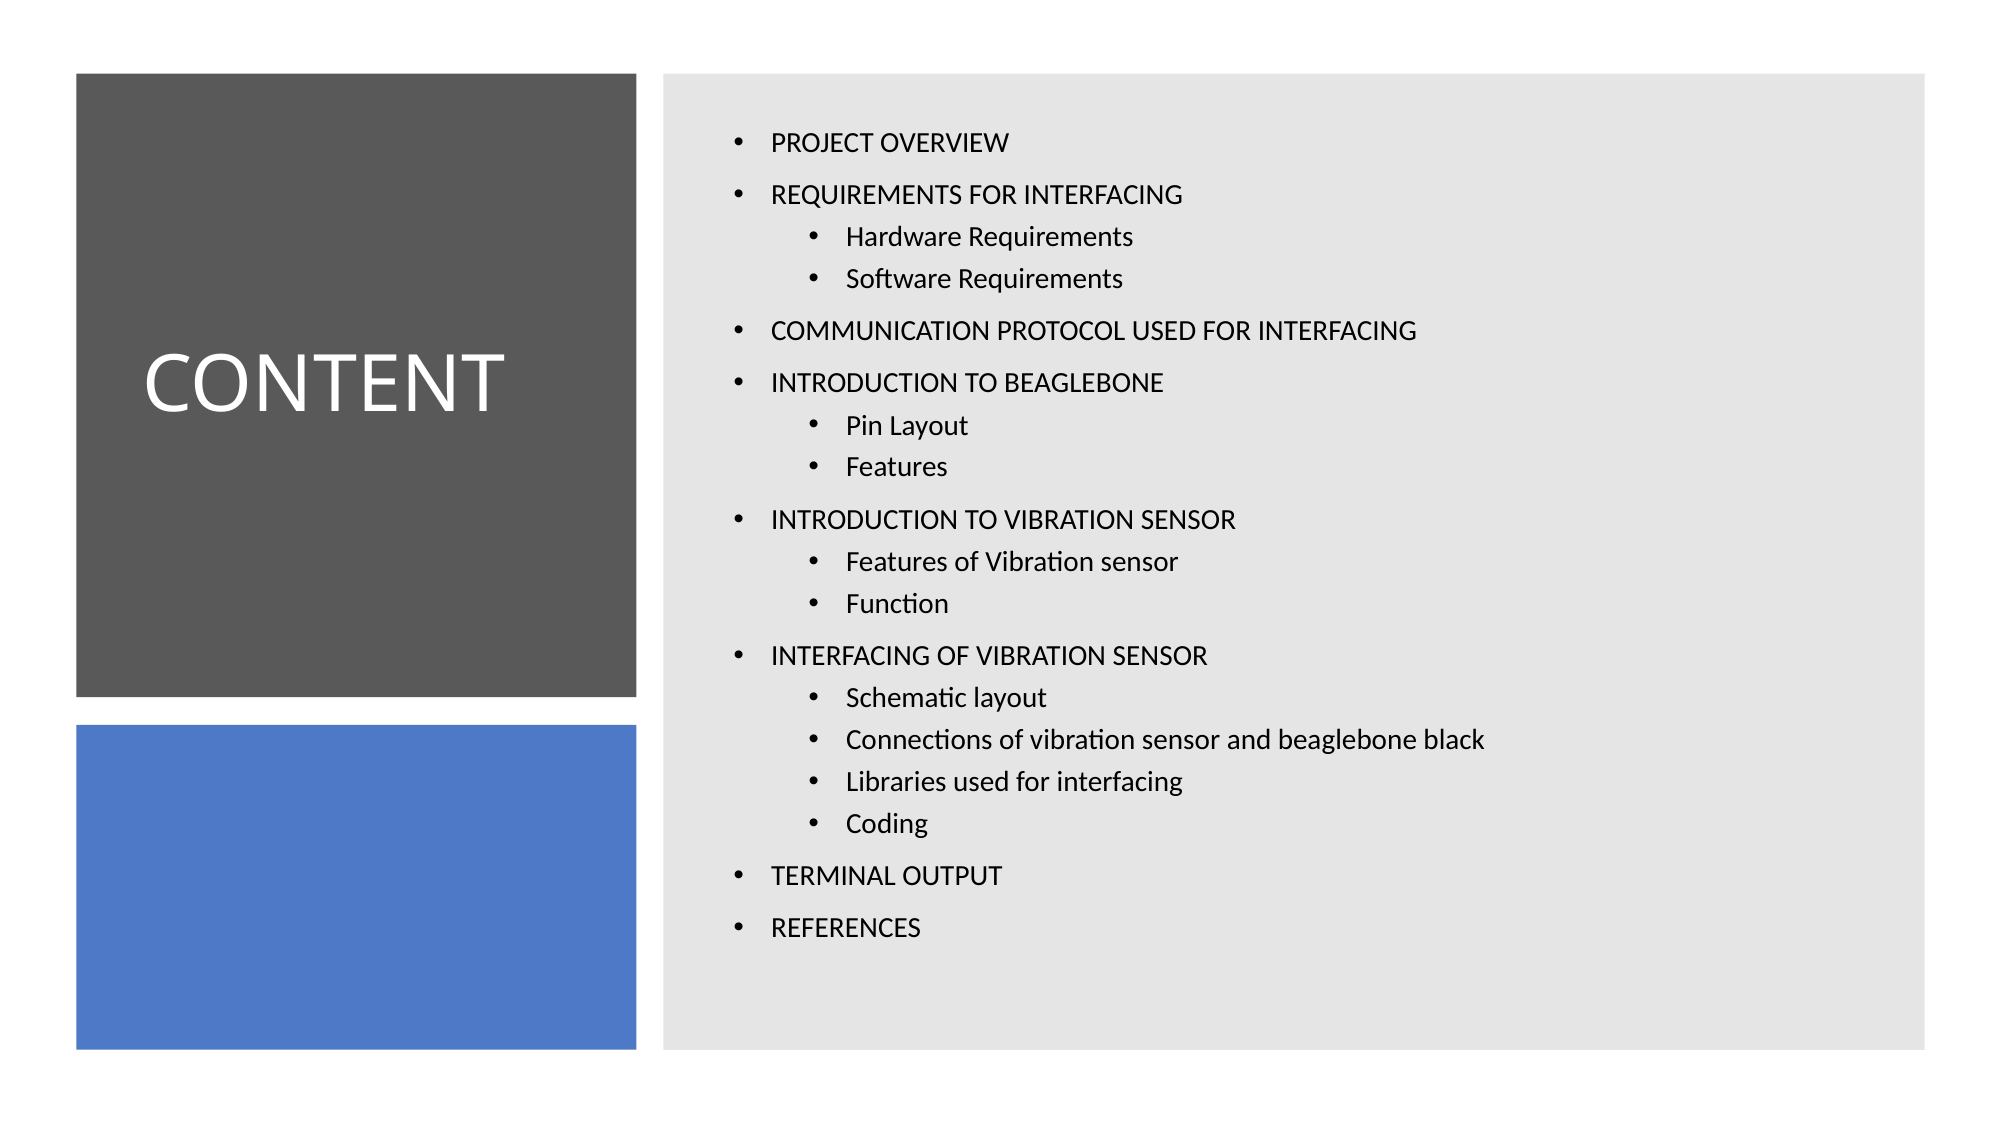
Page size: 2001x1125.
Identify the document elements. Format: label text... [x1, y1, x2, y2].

list PROJECT OVERVIEW REQUIREMENTS FOR INTERFACING Hardware Requirements Software Requirements COMMUNICATION PROTOCOL USED FOR INTERFACING INTRODUCTION TO BEAGLEBONE Pin Layout Features INTRODUCTION TO VIBRATION SENSOR Features of Vibration sensor Function INTERFACING OF VIBRATION SENSOR Schematic layout Connections of vibration sensor and beaglebone black Libraries used for interfacing Coding TERMINAL OUTPUT REFERENCES [718, 112, 1873, 1011]
text_box [75, 72, 637, 698]
text_box [662, 72, 1926, 1051]
title CONTENT [127, 120, 595, 652]
text_box [75, 724, 637, 1051]
